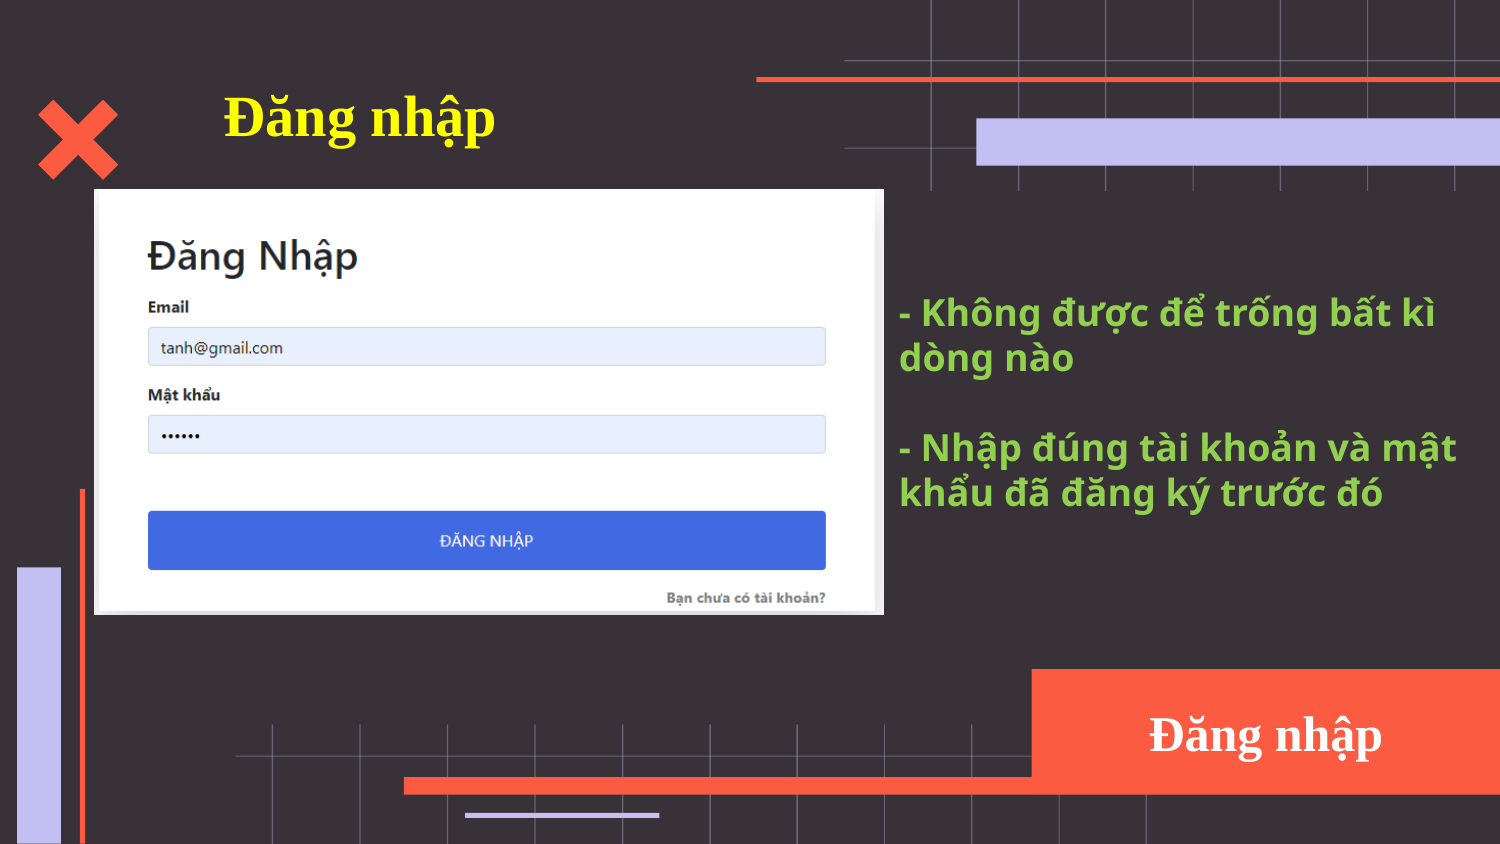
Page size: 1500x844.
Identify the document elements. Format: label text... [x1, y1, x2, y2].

picture [93, 189, 885, 615]
text_box Đăng nhập [1031, 669, 1500, 795]
text_box Đăng nhập [133, 71, 884, 156]
text_box - Không được để trống bất kì dòng nào - Nhập đúng tài khoản và mật khẩu đã đăng ký trước đó [890, 283, 1497, 520]
